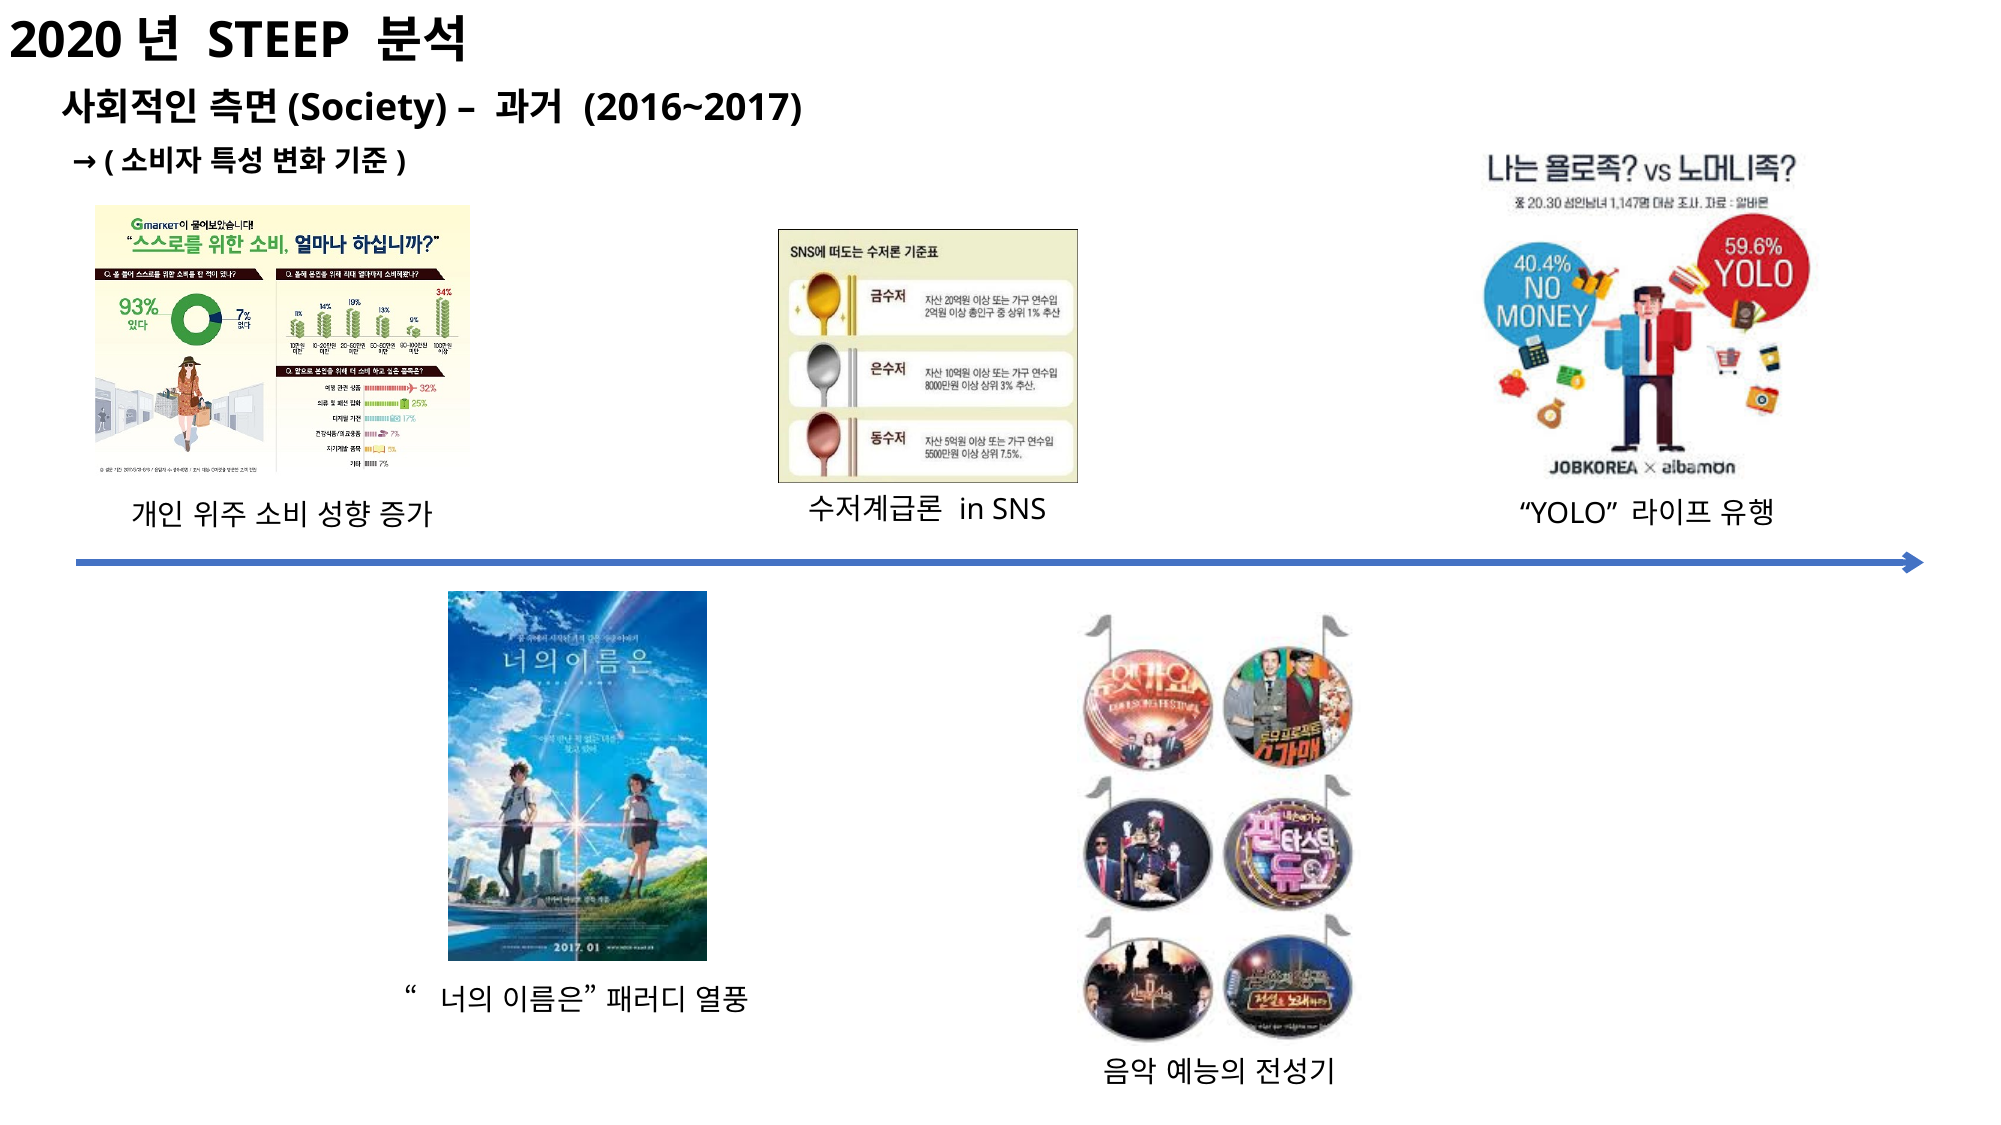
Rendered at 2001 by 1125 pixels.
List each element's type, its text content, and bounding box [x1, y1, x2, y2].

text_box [95, 205, 470, 540]
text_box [1077, 612, 1364, 1097]
text_box 사회적인 측면(Society) – 과거 (2016~2017) [46, 75, 818, 136]
text_box → (소비자 특성 변화 기준) [57, 135, 421, 185]
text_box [1469, 141, 1827, 538]
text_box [778, 229, 1078, 534]
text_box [388, 591, 767, 1024]
text_box 2020년 STEEP 분석 [0, 0, 483, 75]
